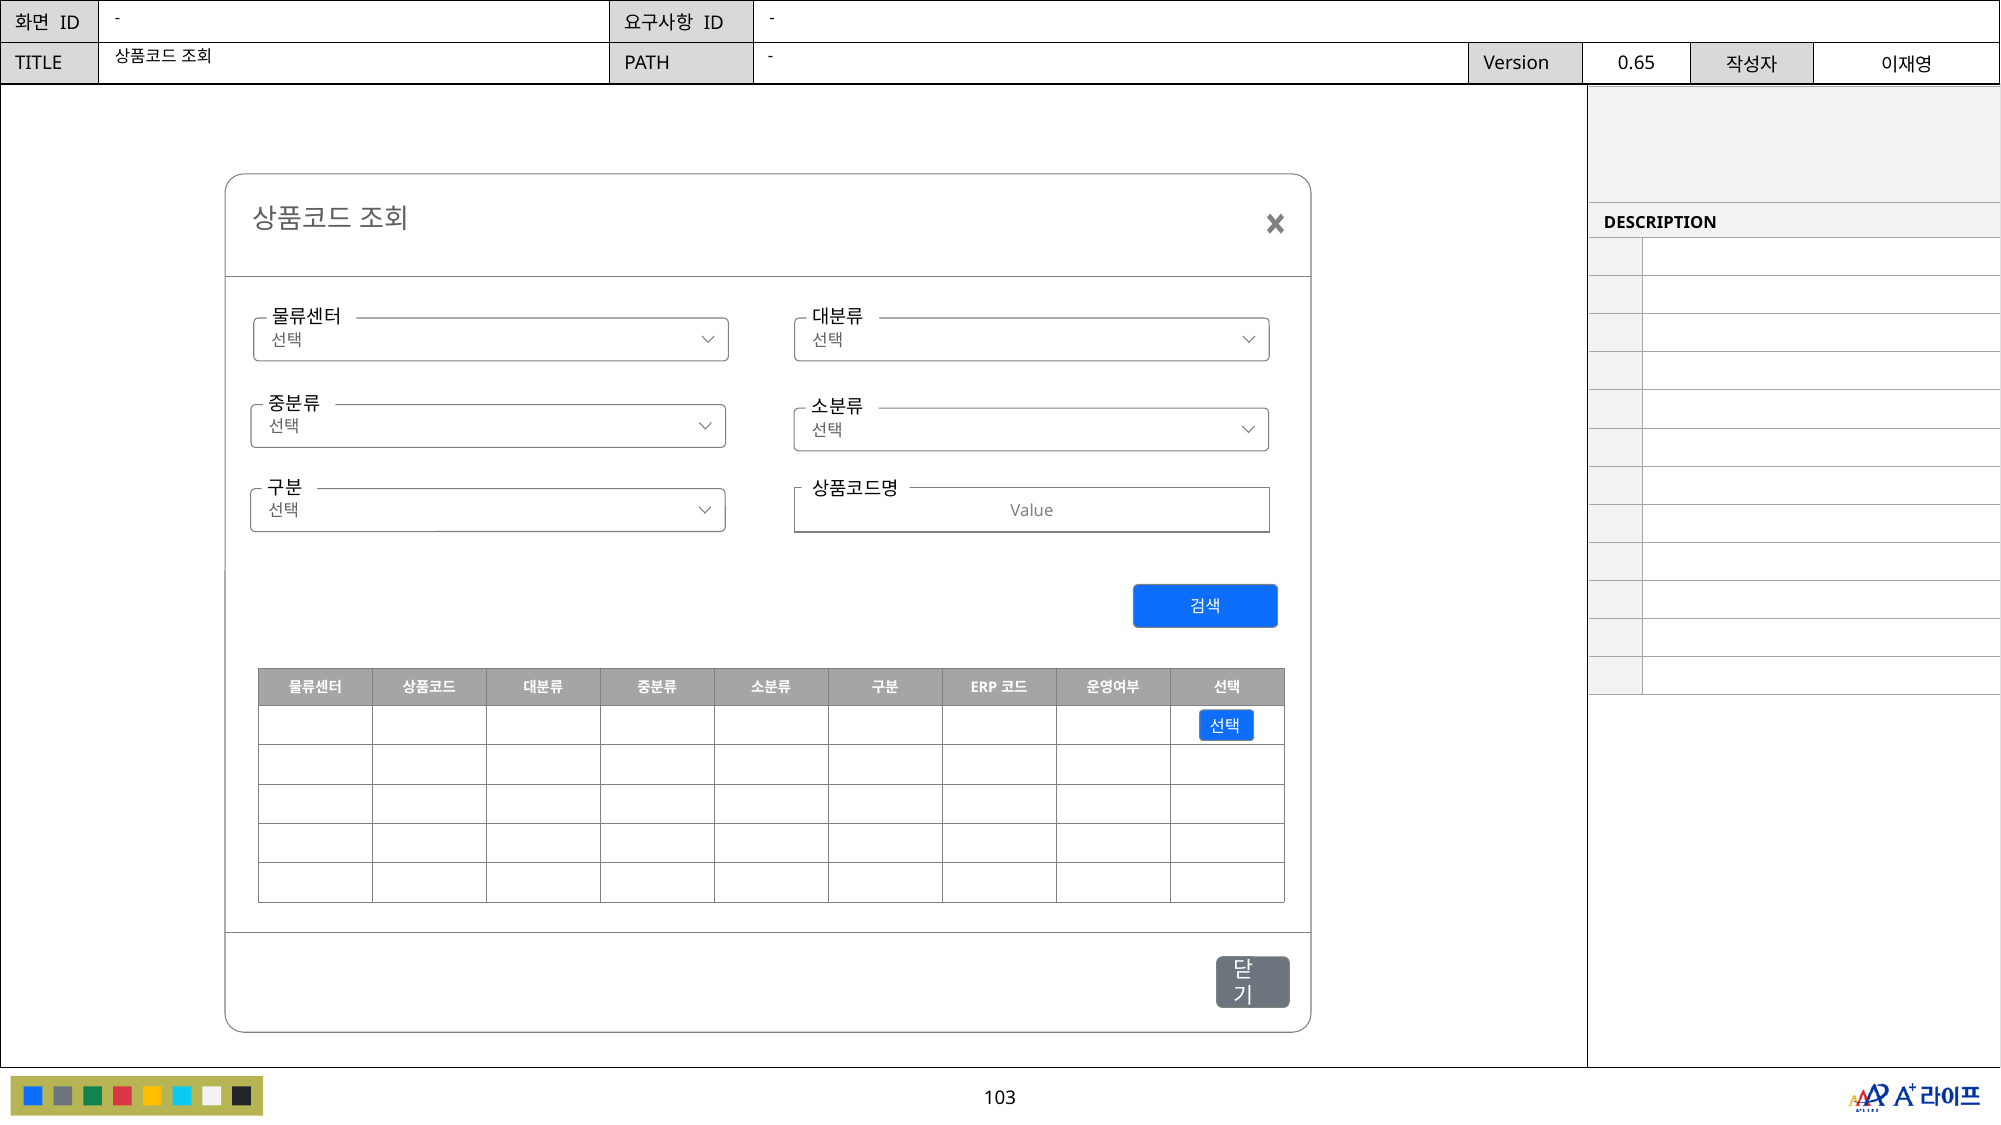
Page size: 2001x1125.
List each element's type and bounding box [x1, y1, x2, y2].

table_cell [1589, 352, 1642, 389]
table_cell [1643, 543, 2000, 580]
table_cell [1589, 657, 1642, 694]
table_cell [1589, 238, 1642, 275]
list [99, 41, 607, 72]
list [754, 1, 1999, 37]
table_cell [1643, 352, 2000, 389]
table_header [1589, 87, 2000, 202]
list [753, 39, 1465, 75]
picture [1848, 1083, 1980, 1112]
table_cell [1589, 390, 1642, 428]
table_cell [1589, 619, 1642, 656]
table_cell [1643, 238, 2000, 275]
table_cell [1589, 581, 1642, 618]
table_cell [1643, 467, 2000, 504]
table_cell [1643, 429, 2000, 466]
table_cell [1589, 543, 1642, 580]
list [99, 1, 610, 37]
table_cell [1589, 314, 1642, 351]
text_box [225, 173, 1312, 1033]
table_cell [1589, 429, 1642, 466]
table_cell [1643, 276, 2000, 313]
table_cell [1643, 619, 2000, 656]
table_cell [1643, 505, 2000, 542]
table_cell [1589, 276, 1642, 313]
table_cell [1589, 203, 2000, 237]
table_cell [1643, 657, 2000, 694]
table_cell [1643, 314, 2000, 351]
table_cell [1589, 505, 1642, 542]
table_cell [1589, 467, 1642, 504]
table_cell [1643, 581, 2000, 618]
table_cell [1643, 390, 2000, 428]
